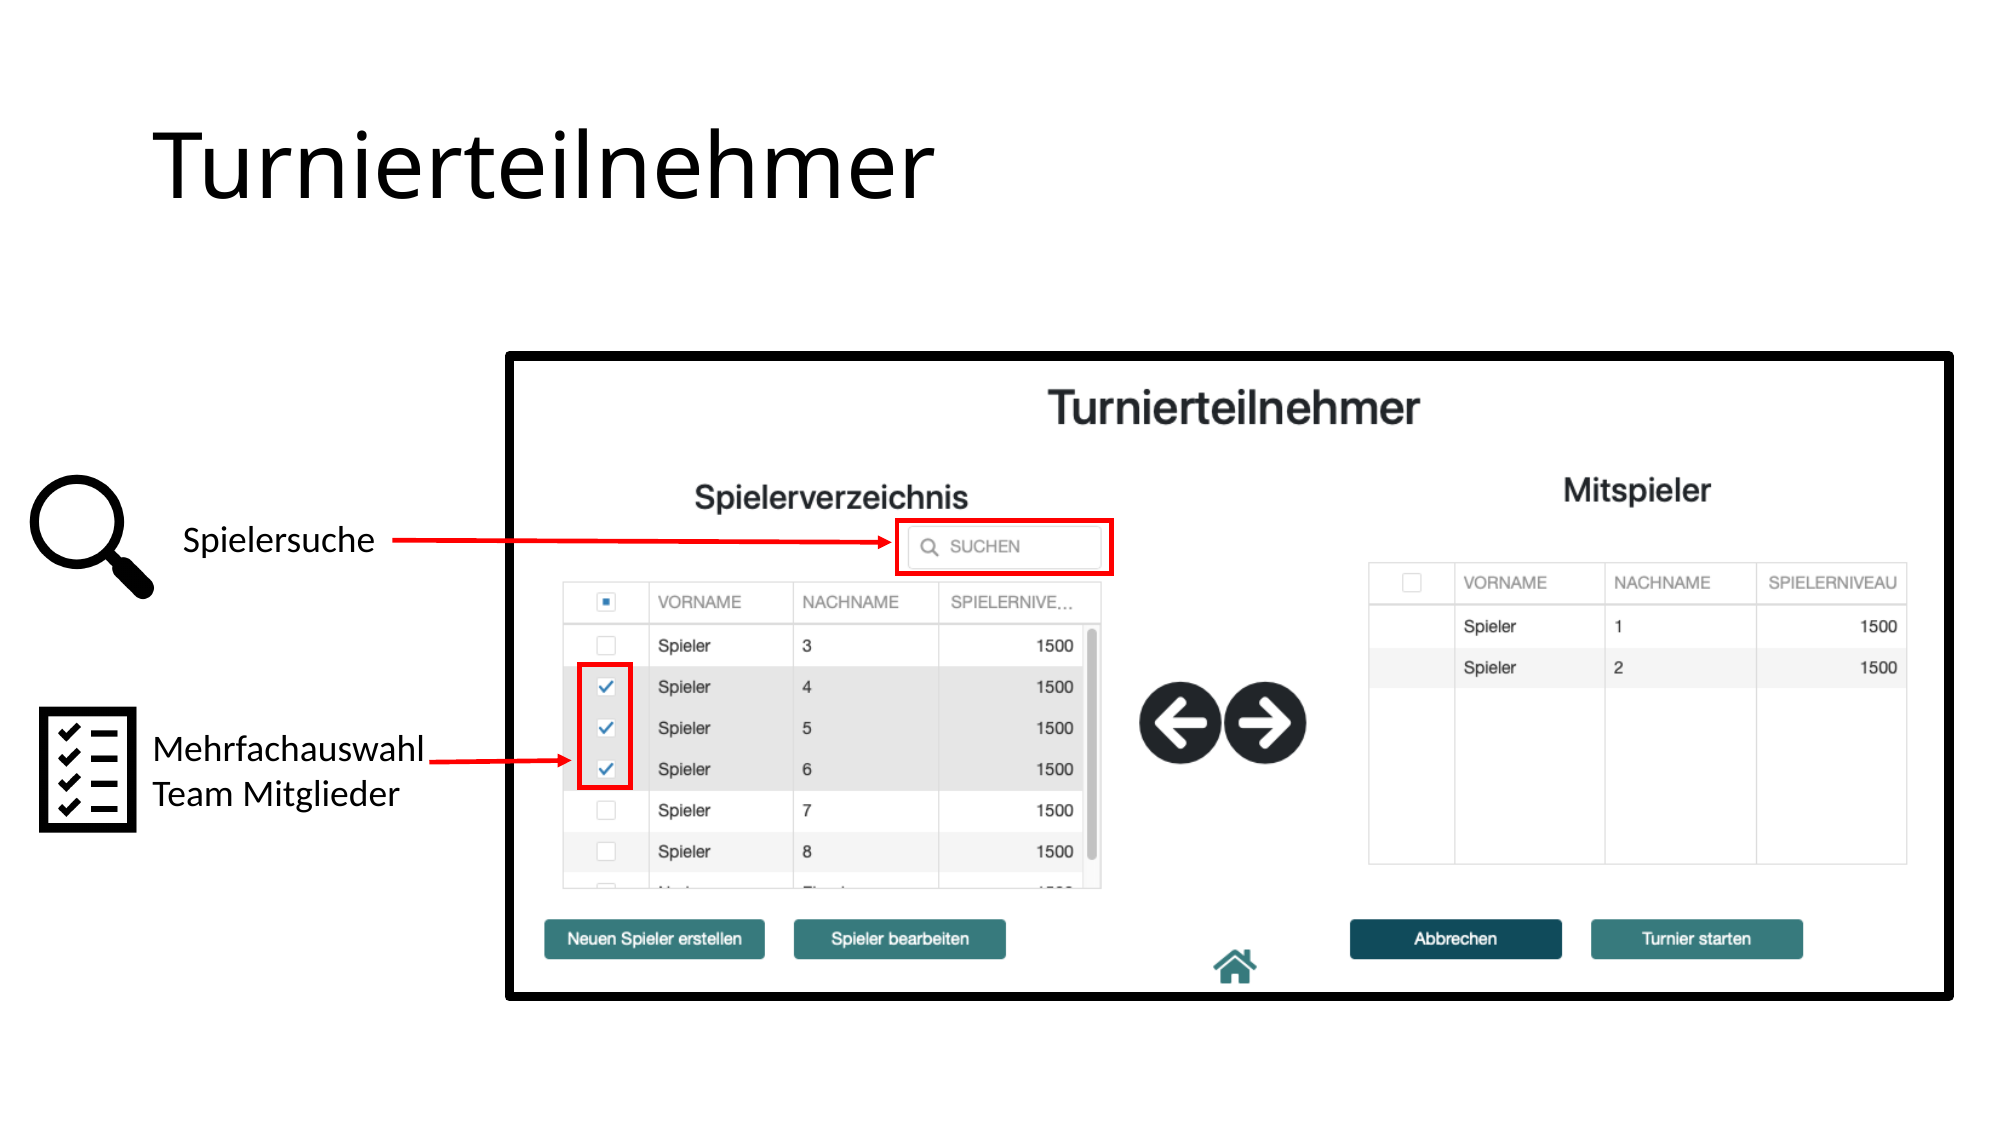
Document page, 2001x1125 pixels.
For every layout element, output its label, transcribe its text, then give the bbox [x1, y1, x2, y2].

title Turnierteilnehmer [137, 59, 1863, 278]
text_box Spielersuche [167, 507, 431, 568]
picture [513, 360, 1945, 992]
picture [12, 694, 163, 845]
picture [16, 461, 167, 612]
text_box Mehrfachauswahl Team Mitglieder [163, 716, 444, 822]
